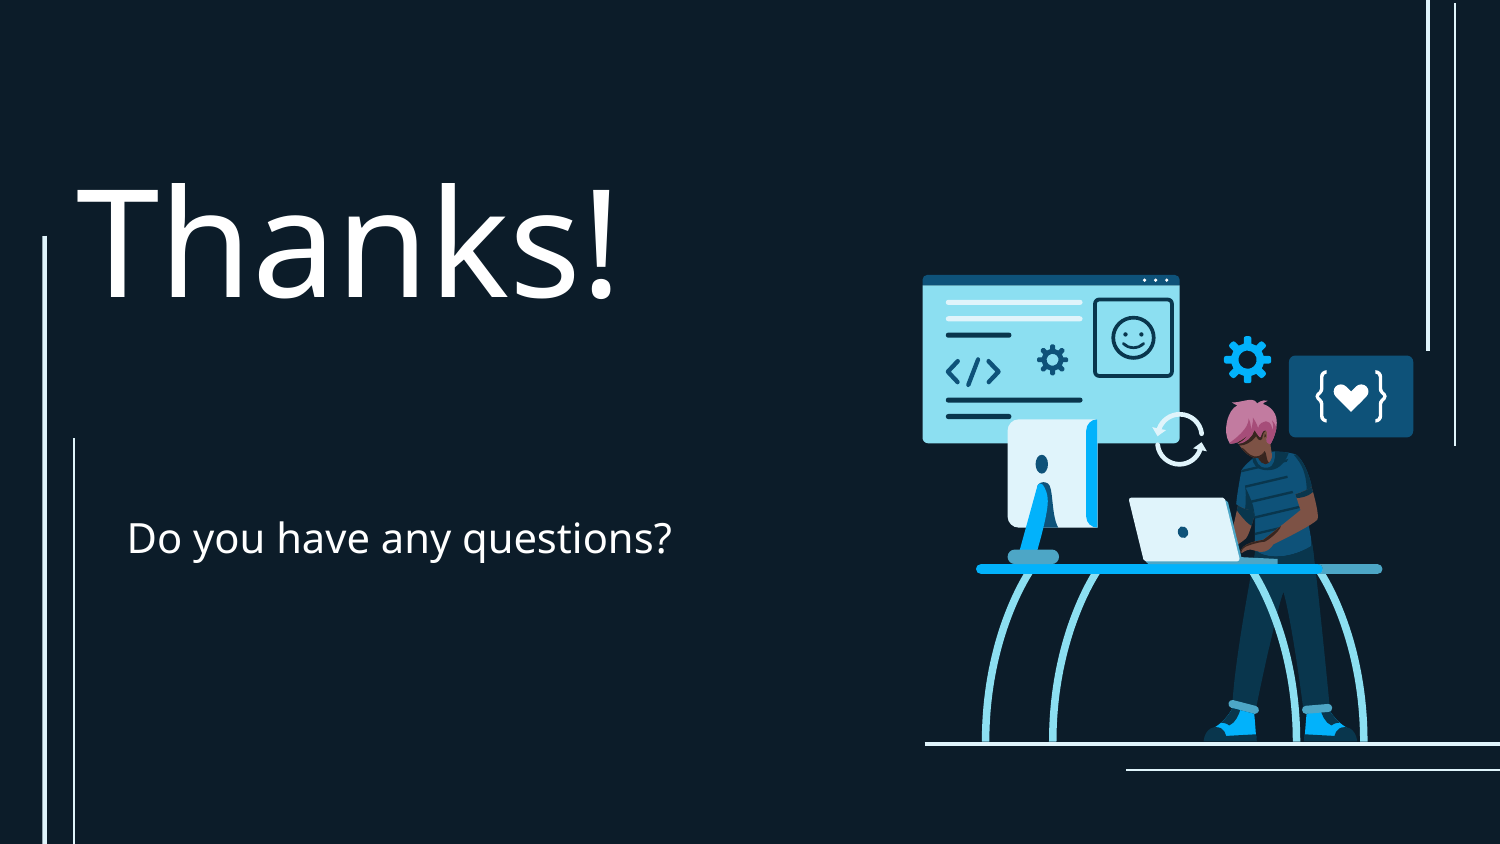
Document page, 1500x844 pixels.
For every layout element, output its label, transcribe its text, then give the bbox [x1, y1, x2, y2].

text_box Do you have any questions? [111, 496, 917, 577]
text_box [922, 274, 1500, 771]
title Thanks! [61, 142, 967, 343]
